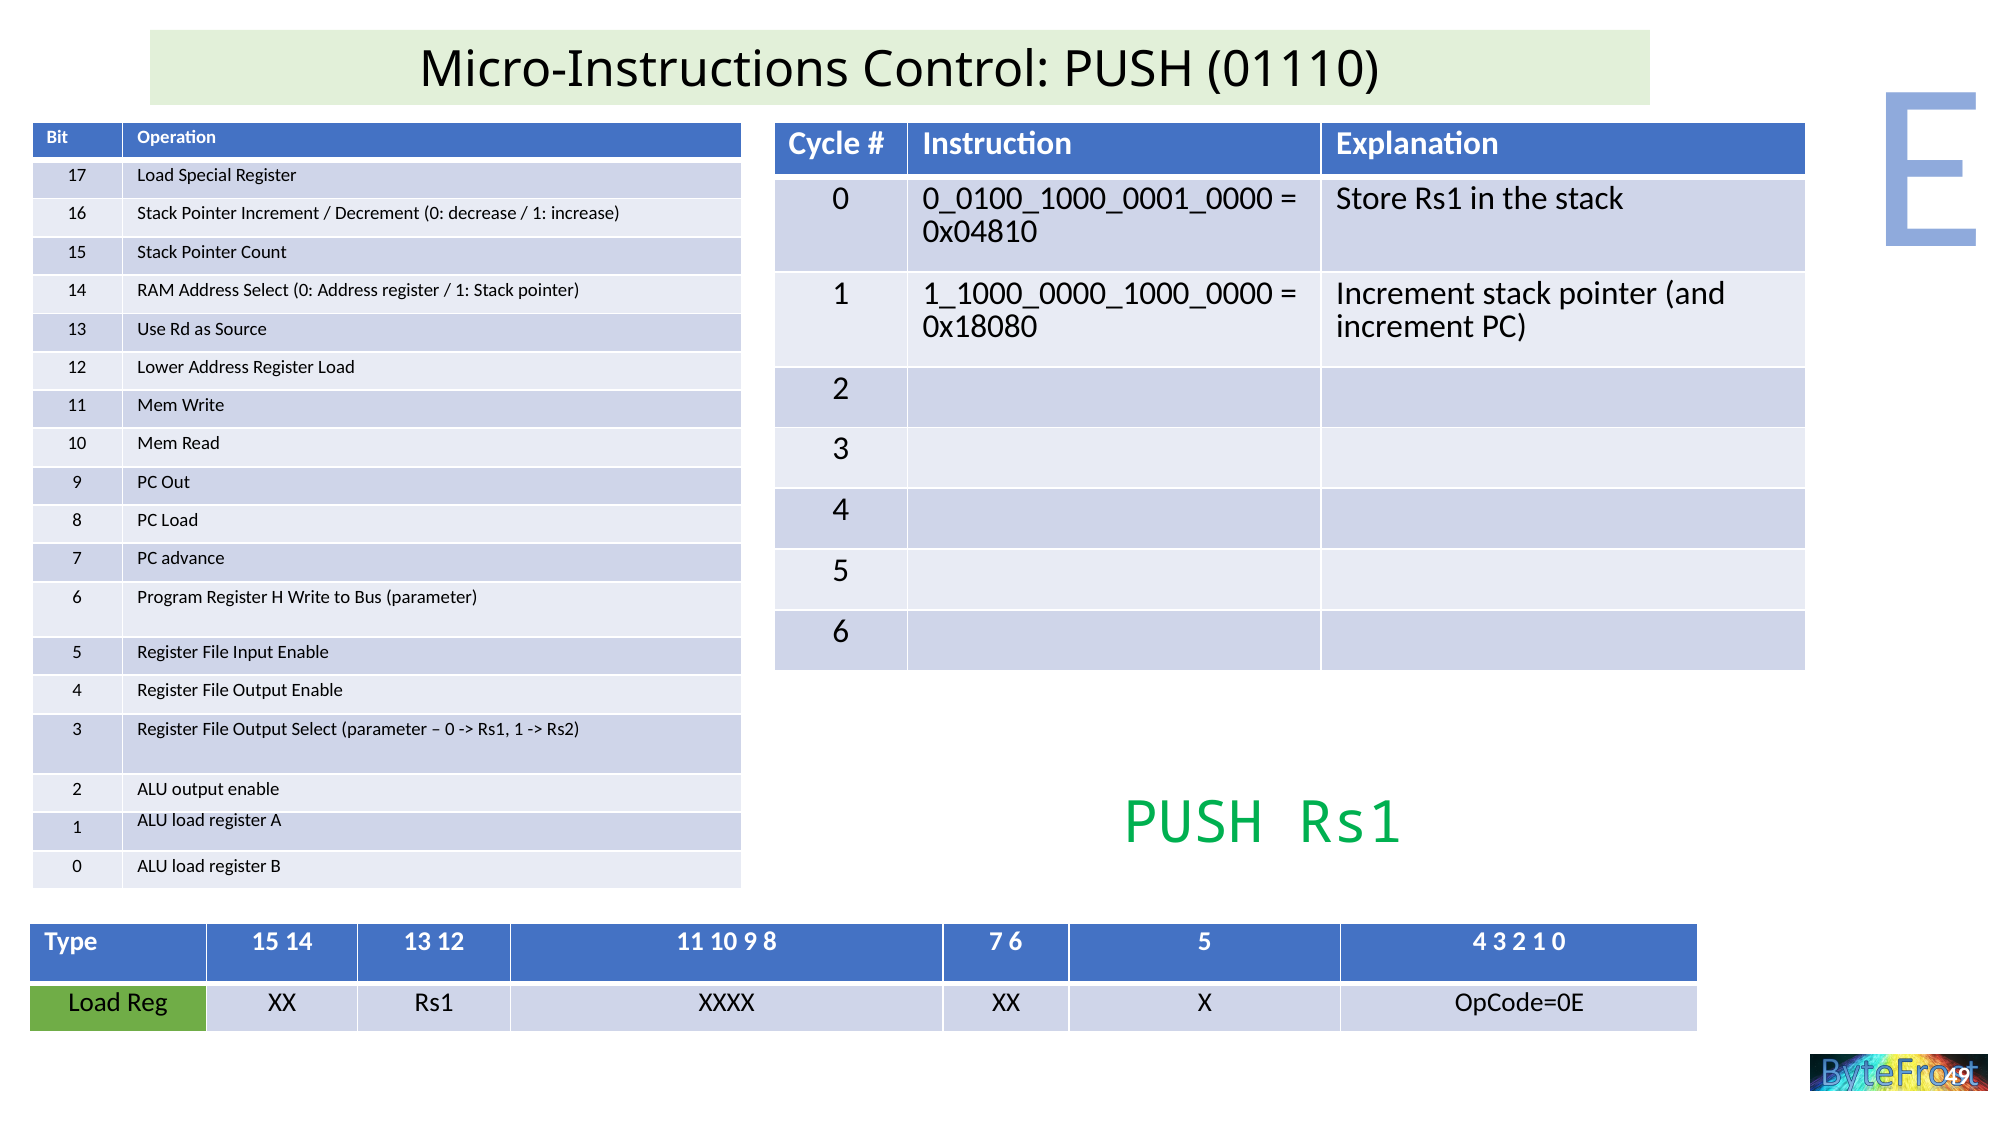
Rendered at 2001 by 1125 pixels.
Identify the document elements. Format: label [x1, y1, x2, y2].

table_header [1322, 123, 1805, 174]
table_cell [1322, 428, 1805, 487]
table_cell [33, 468, 122, 504]
table_cell [775, 368, 907, 427]
table_cell [123, 468, 741, 504]
table_cell [908, 489, 1320, 548]
table_cell [123, 715, 741, 773]
table_cell [908, 368, 1320, 427]
table_cell [944, 986, 1068, 1031]
table_cell [123, 676, 741, 713]
table_cell [123, 238, 741, 274]
picture [1810, 1054, 1988, 1091]
table_header [775, 123, 907, 174]
table_cell [1322, 611, 1805, 670]
table_cell [1322, 550, 1805, 609]
table_cell [33, 238, 122, 274]
table_cell [123, 163, 741, 198]
table_cell [908, 273, 1320, 366]
table_cell [123, 583, 741, 636]
table_header [1341, 924, 1697, 981]
table_cell [33, 429, 122, 466]
table_cell [33, 638, 122, 674]
table_cell [908, 428, 1320, 487]
table_cell [908, 550, 1320, 609]
table_cell [908, 611, 1320, 670]
table_cell [123, 544, 741, 581]
table_cell [33, 506, 122, 542]
table_cell [33, 813, 122, 850]
table_cell [123, 199, 741, 236]
table_cell [358, 986, 510, 1031]
table_cell [33, 163, 122, 198]
table_header [30, 924, 206, 981]
table_cell [1322, 368, 1805, 427]
table_cell [908, 180, 1320, 271]
text_box [1535, 1044, 1986, 1105]
table_cell [123, 314, 741, 351]
table_cell [775, 273, 907, 366]
table_cell [1341, 986, 1697, 1031]
table_cell [123, 638, 741, 674]
table_cell [1070, 986, 1340, 1031]
table_header [358, 924, 510, 981]
table_cell [775, 180, 907, 271]
table_cell [511, 986, 942, 1031]
table_cell [33, 676, 122, 713]
table_cell [123, 506, 741, 542]
table_cell [33, 583, 122, 636]
title [150, 29, 1650, 105]
table_cell [33, 391, 122, 427]
table_cell [123, 429, 741, 466]
table_cell [1322, 180, 1805, 271]
table_cell [123, 353, 741, 389]
text_box [1073, 776, 1419, 862]
table_cell [1322, 489, 1805, 548]
table_header [511, 924, 942, 981]
table_cell [33, 276, 122, 313]
table_cell [775, 611, 907, 670]
table_cell [775, 489, 907, 548]
table_cell [123, 775, 741, 811]
table_cell [775, 550, 907, 609]
table_cell [33, 353, 122, 389]
table_cell [123, 813, 741, 850]
table_cell [775, 428, 907, 487]
table_cell [33, 715, 122, 773]
text_box [1855, 0, 2000, 303]
table_cell [1322, 273, 1805, 366]
table_cell [123, 276, 741, 313]
table_header [944, 924, 1068, 981]
table_cell [30, 986, 206, 1031]
table_header [1070, 924, 1340, 981]
table_cell [33, 775, 122, 811]
table_cell [33, 314, 122, 351]
table_cell [33, 544, 122, 581]
table_header [908, 123, 1320, 174]
table_header [207, 924, 357, 981]
table_cell [123, 852, 741, 888]
table_header [33, 123, 122, 157]
table_cell [123, 391, 741, 427]
table_cell [33, 199, 122, 236]
table_header [123, 123, 741, 157]
table_cell [33, 852, 122, 888]
table_cell [207, 986, 357, 1031]
